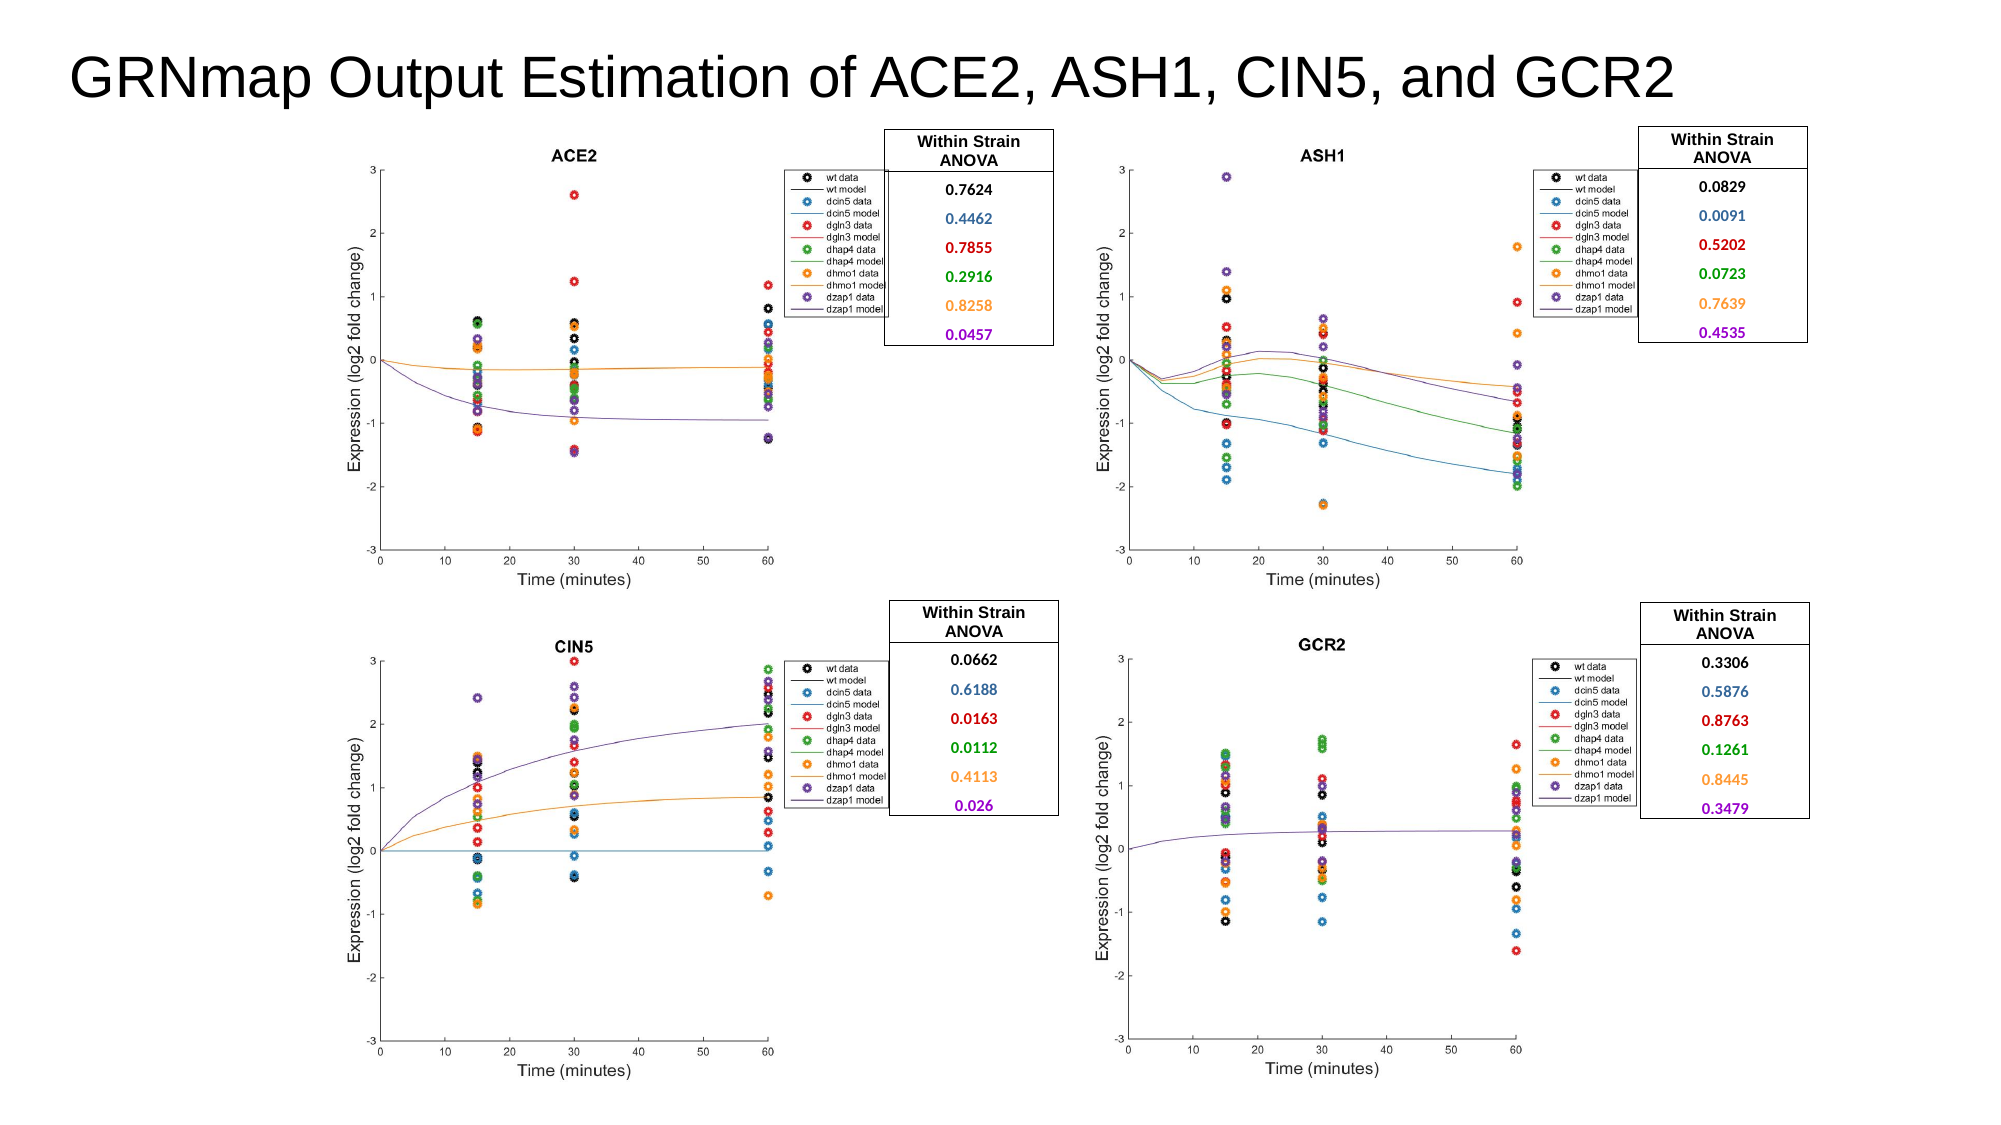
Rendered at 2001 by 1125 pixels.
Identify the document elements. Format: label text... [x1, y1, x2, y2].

table_cell 0.6188 [936, 670, 1058, 699]
table_cell 0.8258 [936, 287, 1053, 316]
table_cell 0.7855 [936, 229, 1053, 258]
table_cell 0.4535 [1685, 313, 1807, 342]
table_cell 0.0091 [1685, 197, 1807, 226]
text_box GRNmap Output Estimation of ACE2, ASH1, CIN5, and GCR2 [55, 31, 1861, 117]
picture [315, 626, 936, 1092]
table_cell 0.0723 [1685, 255, 1807, 284]
table_cell 0.0457 [936, 316, 1053, 345]
table_cell 0.8763 [1684, 702, 1809, 731]
picture [1064, 135, 1685, 601]
table_header Within Strain ANOVA [1641, 603, 1809, 644]
table_cell 0.4462 [936, 199, 1053, 229]
table_cell 0.2916 [936, 258, 1053, 287]
picture [1063, 624, 1684, 1090]
table_cell 0.5202 [1685, 226, 1807, 255]
table_cell 0.7639 [1685, 284, 1807, 313]
table_cell 0.3479 [1684, 789, 1809, 818]
table_cell 0.0112 [936, 728, 1058, 758]
table_cell 0.4113 [936, 758, 1058, 787]
table_cell 0.1261 [1684, 731, 1809, 760]
table_cell 0.0829 [1685, 169, 1807, 197]
table_header Within Strain ANOVA [885, 130, 1053, 171]
table_cell 0.5876 [1684, 673, 1809, 702]
picture [315, 135, 936, 601]
table_header Within Strain ANOVA [890, 601, 1058, 642]
table_cell 0.026 [936, 787, 1058, 815]
table_header Within Strain ANOVA [1639, 127, 1807, 168]
table_cell 0.0662 [936, 643, 1058, 670]
table_cell 0.0163 [936, 699, 1058, 728]
table_cell 0.3306 [1684, 645, 1809, 673]
table_cell 0.7624 [936, 172, 1053, 199]
table_cell 0.8445 [1684, 760, 1809, 789]
